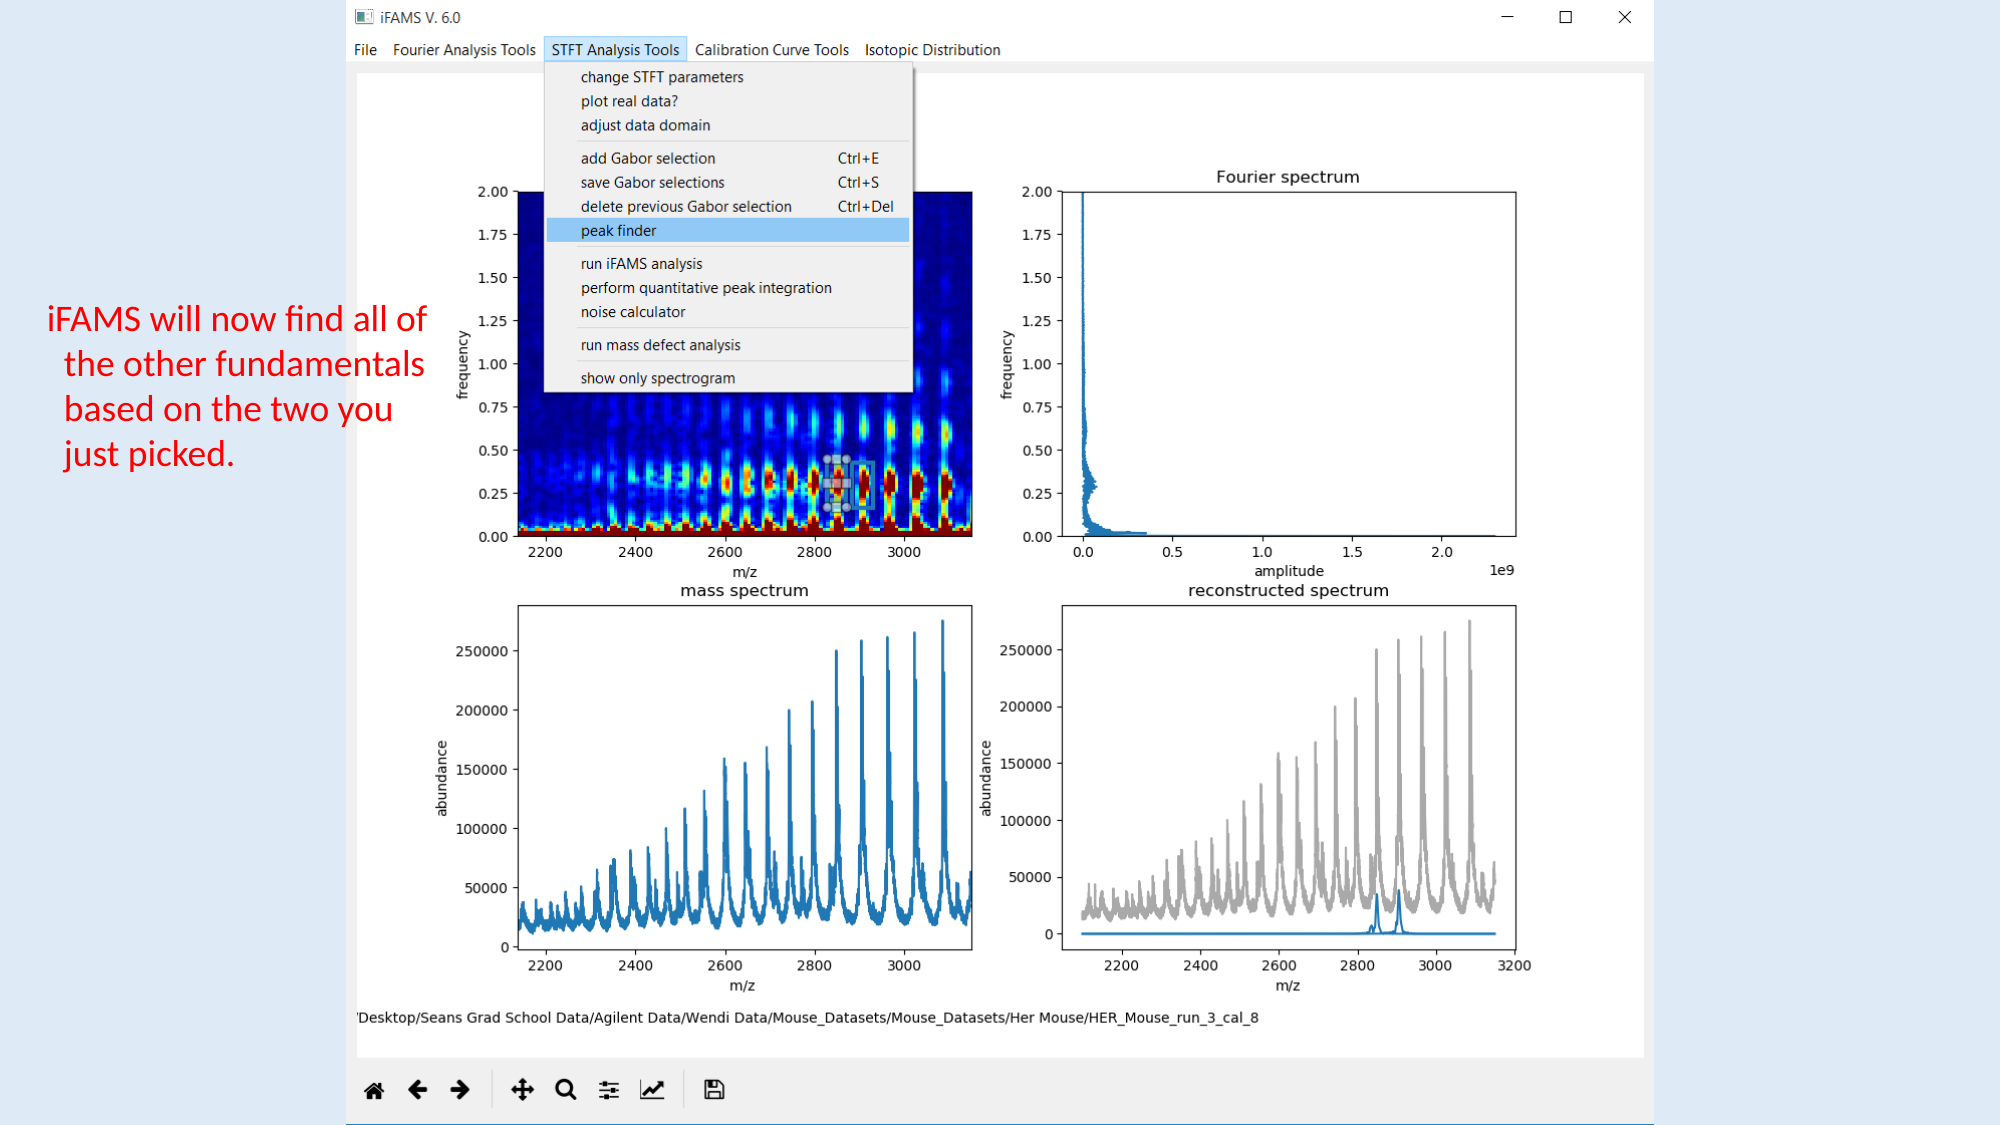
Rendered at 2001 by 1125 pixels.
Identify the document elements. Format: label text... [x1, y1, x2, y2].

picture [346, 0, 1654, 1125]
text_box iFAMS will now find all of the other fundamentals based on the two you just picked. [32, 286, 346, 482]
